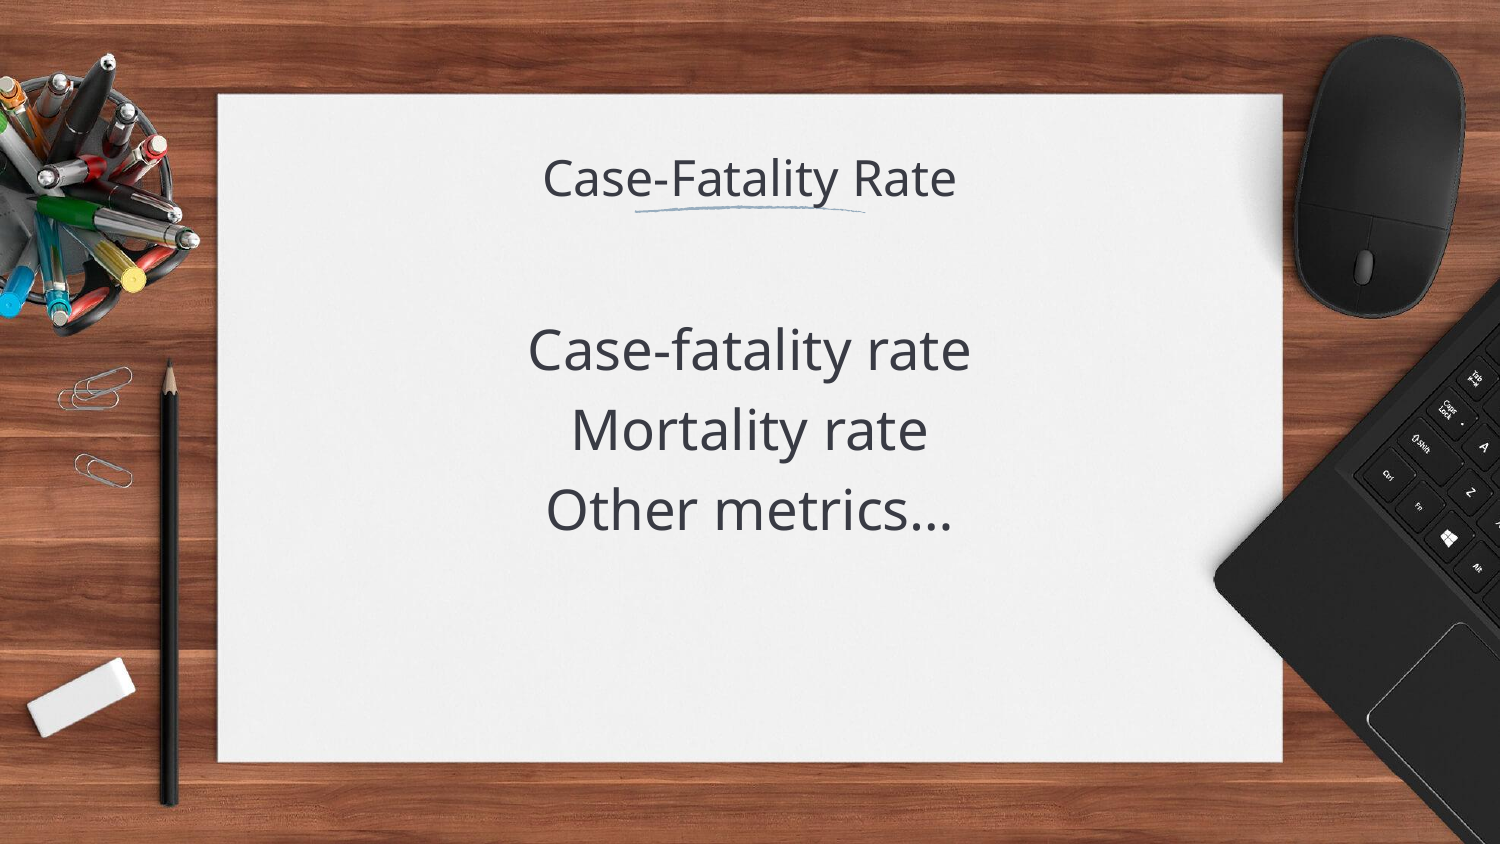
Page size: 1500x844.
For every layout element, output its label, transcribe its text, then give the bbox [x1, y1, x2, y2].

title Case-Fatality Rate [267, 132, 1233, 207]
list Case-fatality rate Mortality rate Other metrics… [260, 234, 1240, 712]
picture [0, 0, 1500, 844]
